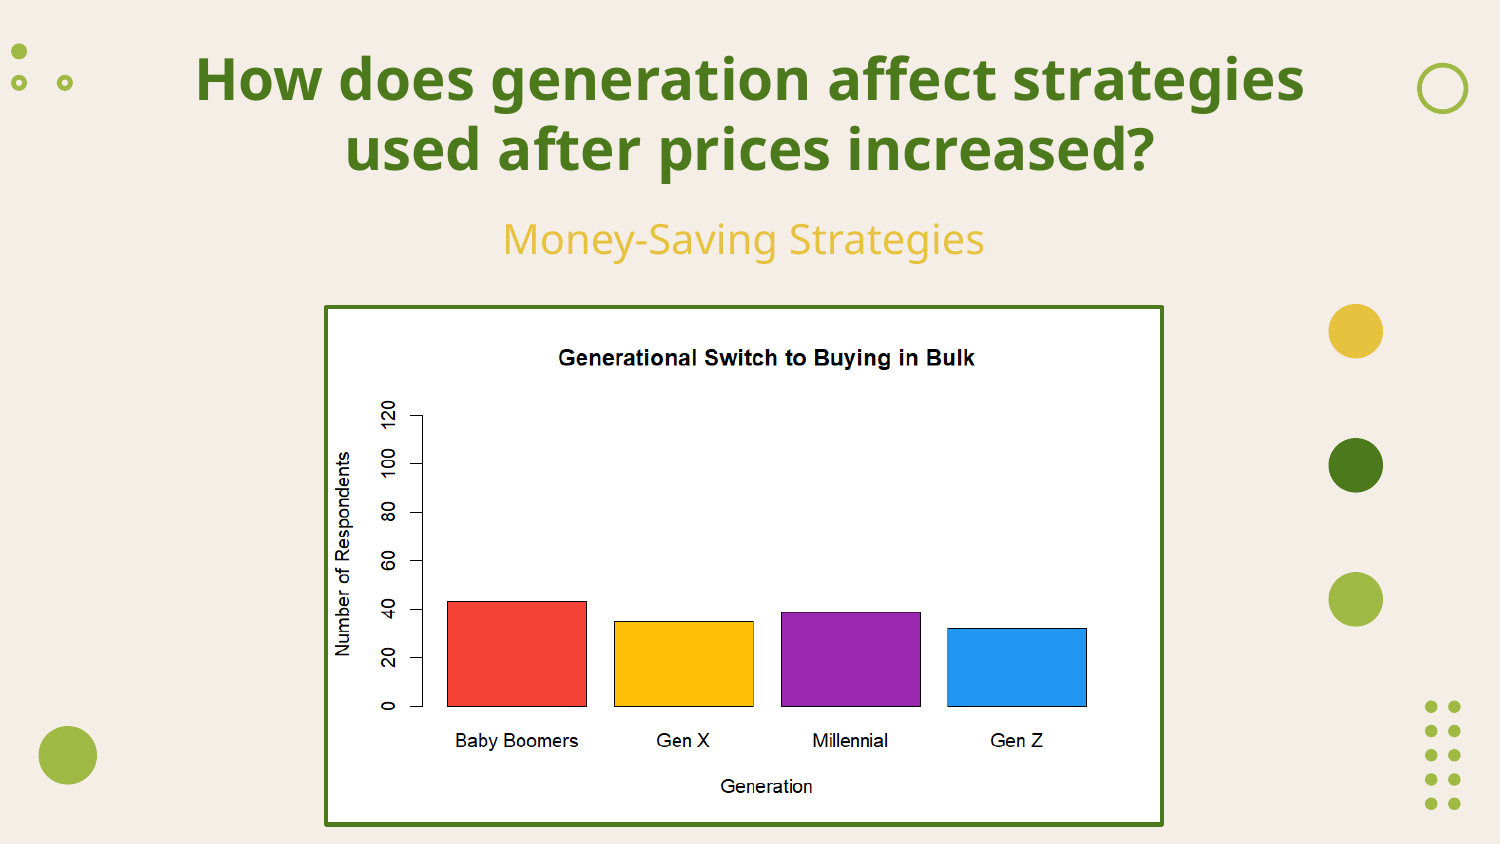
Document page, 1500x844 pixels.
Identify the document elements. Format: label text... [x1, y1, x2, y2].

picture [328, 309, 1160, 823]
text_box Money-Saving Strategies [168, 206, 1320, 270]
title How does generation affect strategies used after prices increased? [118, 135, 1382, 230]
text_box [1328, 438, 1384, 493]
text_box [1328, 303, 1384, 359]
text_box [1328, 572, 1384, 627]
